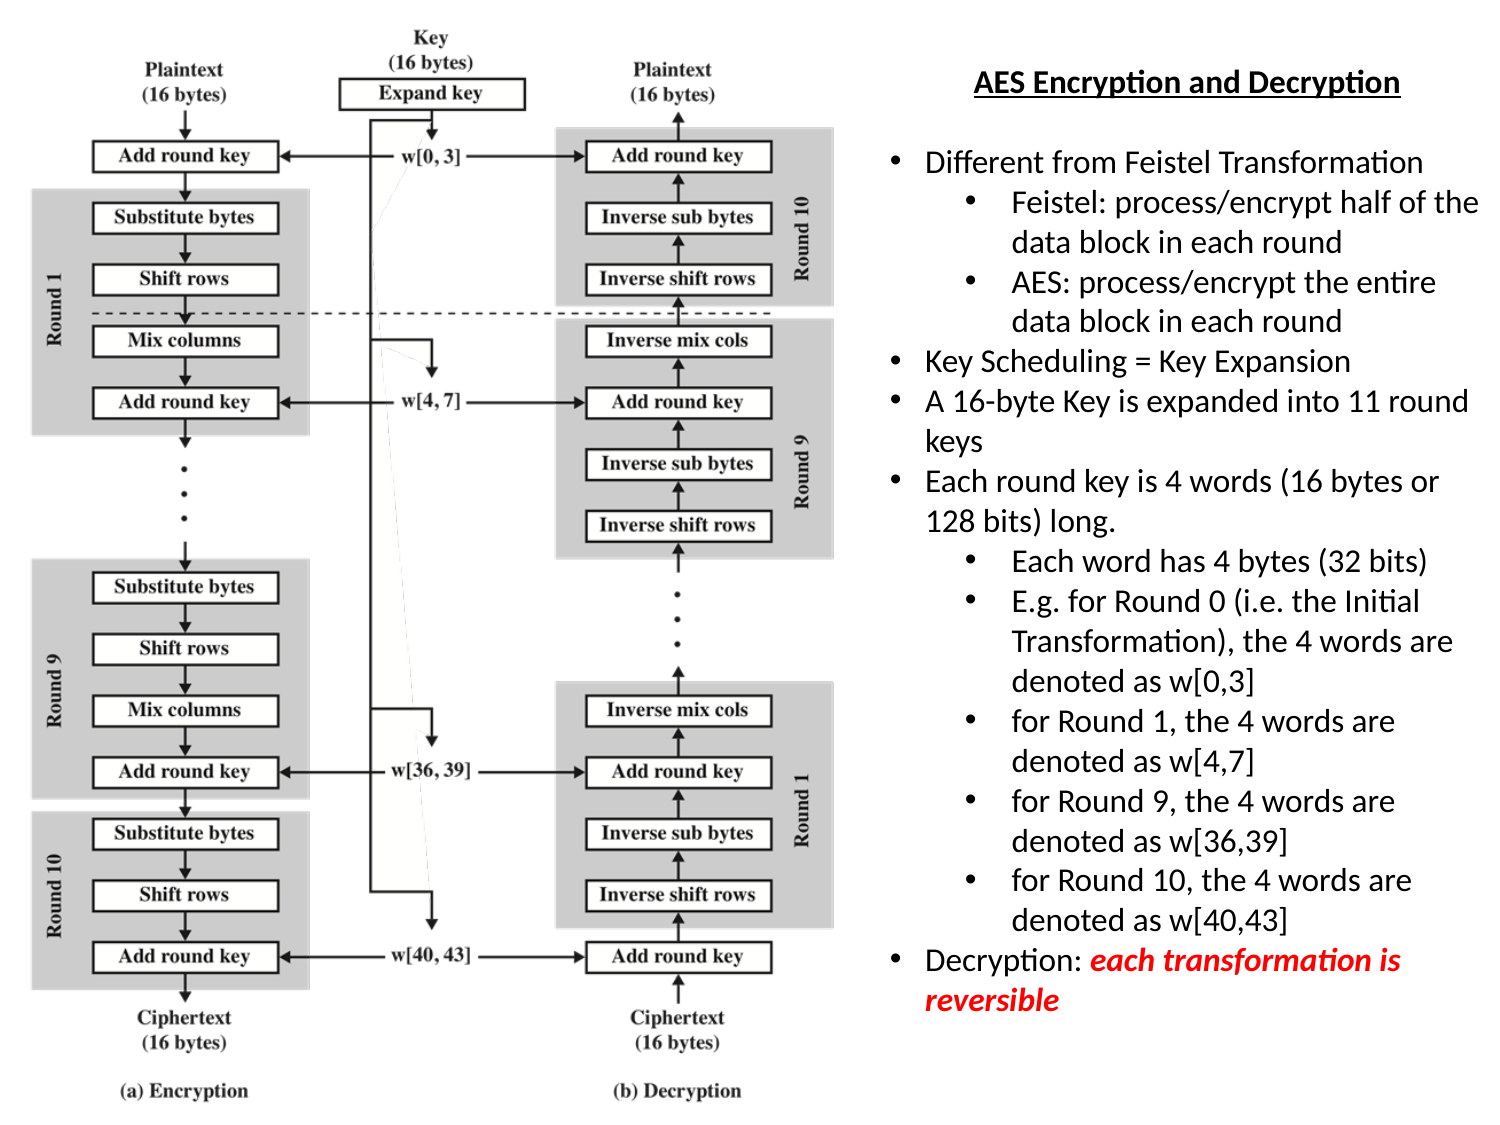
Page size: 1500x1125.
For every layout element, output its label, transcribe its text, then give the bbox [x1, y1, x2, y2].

text_box AES Encryption and Decryption Different from Feistel Transformation Feistel: process/encrypt half of the data block in each round AES: process/encrypt the entire data block in each round Key Scheduling = Key Expansion A 16-byte Key is expanded into 11 round keys Each round key is 4 words (16 bytes or 128 bits) long. Each word has 4 bytes (32 bits) E.g. for Round 0 (i.e. the Initial Transformation), the 4 words are denoted as w[0,3] for Round 1, the 4 words are denoted as w[4,7] for Round 9, the 4 words are denoted as w[36,39] for Round 10, the 4 words are denoted as w[40,43] Decryption: each transformation is reversible [875, 52, 1500, 1026]
picture [24, 24, 838, 1107]
